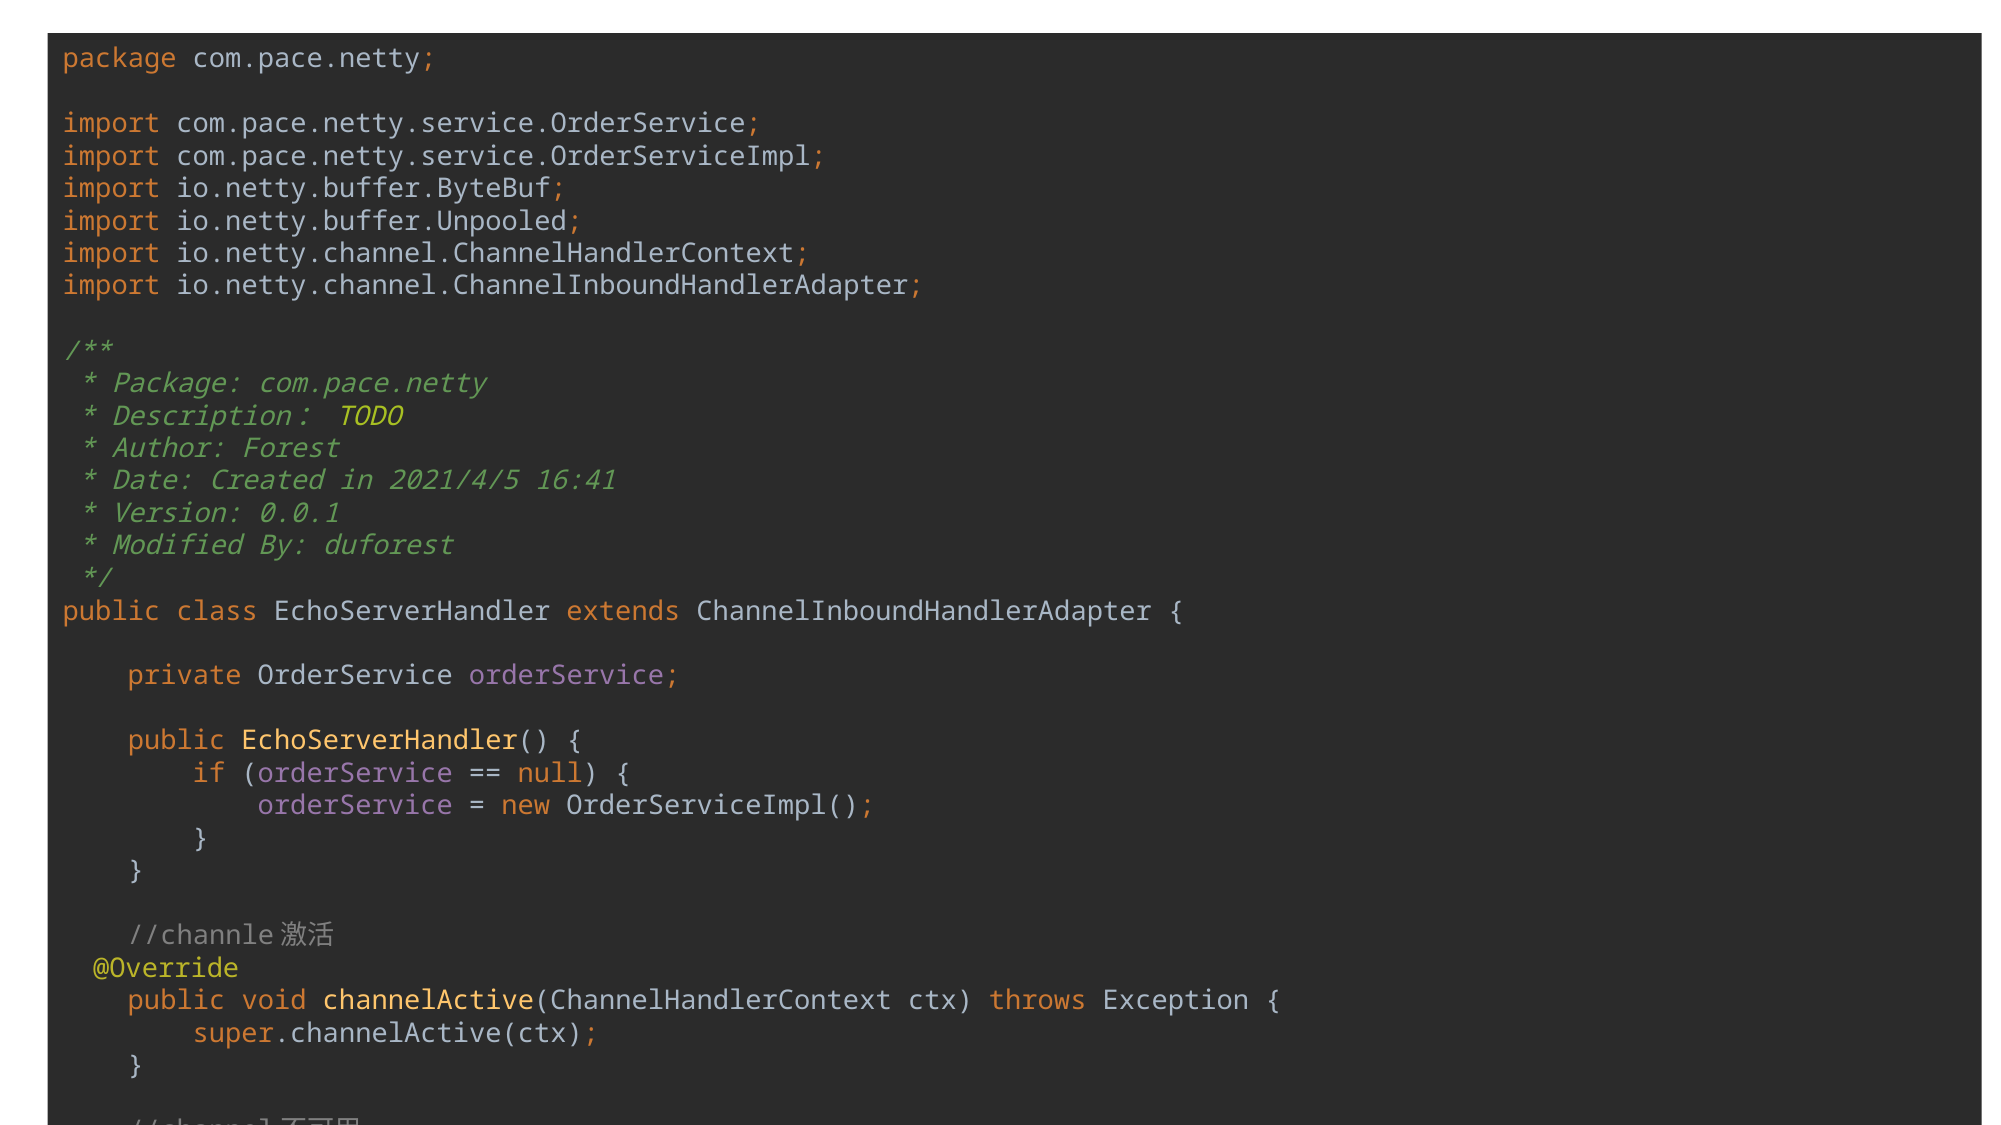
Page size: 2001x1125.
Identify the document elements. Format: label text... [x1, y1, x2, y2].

text_box package com.pace.netty; import com.pace.netty.service.OrderService; import com.pace.netty.service.OrderServiceImpl; import io.netty.buffer.ByteBuf; import io.netty.buffer.Unpooled; import io.netty.channel.ChannelHandlerContext; import io.netty.channel.ChannelInboundHandlerAdapter; /** * Package: com.pace.netty * Description： TODO * Author: Forest * Date: Created in 2021/4/5 16:41 * Version: 0.0.1 * Modified By: duforest */ public class EchoServerHandler extends ChannelInboundHandlerAdapter { private OrderService orderService; public EchoServerHandler() { if (orderService == null) { orderService = new OrderServiceImpl(); } } //channle激活 @Override public void channelActive(ChannelHandlerContext ctx) throws Exception { super.channelActive(ctx); } //channel不可用 @Override public void channelInactive(ChannelHandlerContext ctx) throws Exception { super.channelInactive(ctx); } //收到数据 @Override public void channelRead(ChannelHandlerContext ctx, Object msg) throws Exception { System.out.println("收到数据!msg={" + msg + "}"); ByteBuf buf = (ByteBuf) msg; byte[] req = new byte[buf.readableBytes()]; buf.readBytes(req); String request = new String(req, "utf-8"); System.out.println("Client Request : " + request); request = orderService.transOrderDTO(request); ByteBuf resp = Unpooled.copiedBuffer(request.getBytes()); ctx.writeAndFlush(resp); } //从流中读取数据结束 @Override public void channelReadComplete(ChannelHandlerContext ctx) throws Exception { super.channelReadComplete(ctx); } //事件触发 @Override public void userEventTriggered(ChannelHandlerContext ctx, Object evt) throws Exception { super.userEventTriggered(ctx, evt); } //异常处理 @Override public void exceptionCaught(ChannelHandlerContext ctx, Throwable cause) throws Exception { // super.exceptionCaught(ctx, cause); cause.printStackTrace(); ctx.close(); } } [47, 33, 1982, 1125]
